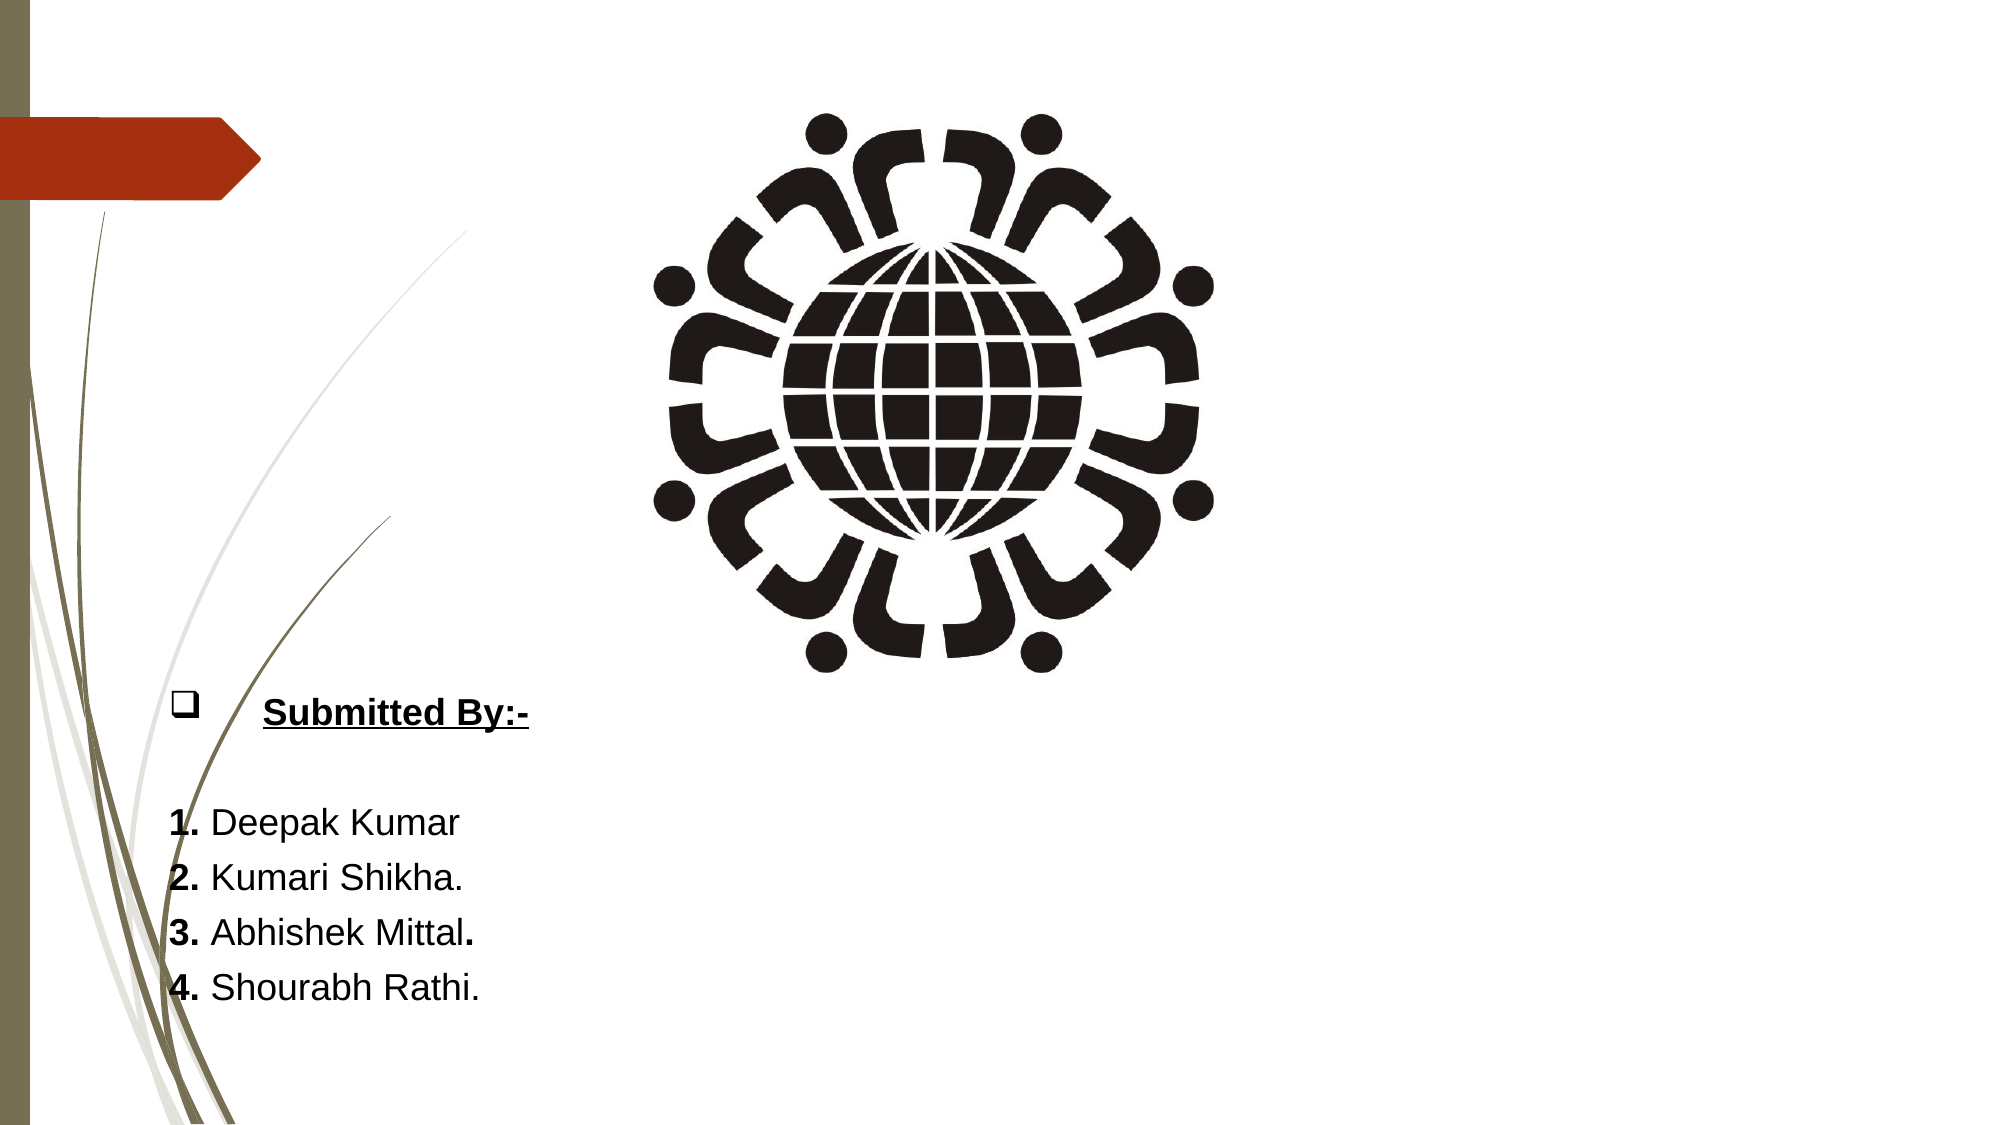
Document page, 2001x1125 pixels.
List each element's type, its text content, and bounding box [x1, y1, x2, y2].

picture [653, 113, 1214, 673]
text_box Submitted By:- 1. Deepak Kumar 2. Kumari Shikha. 3. Abhishek Mittal. 4. Shourabh Rathi. [153, 676, 1154, 1071]
